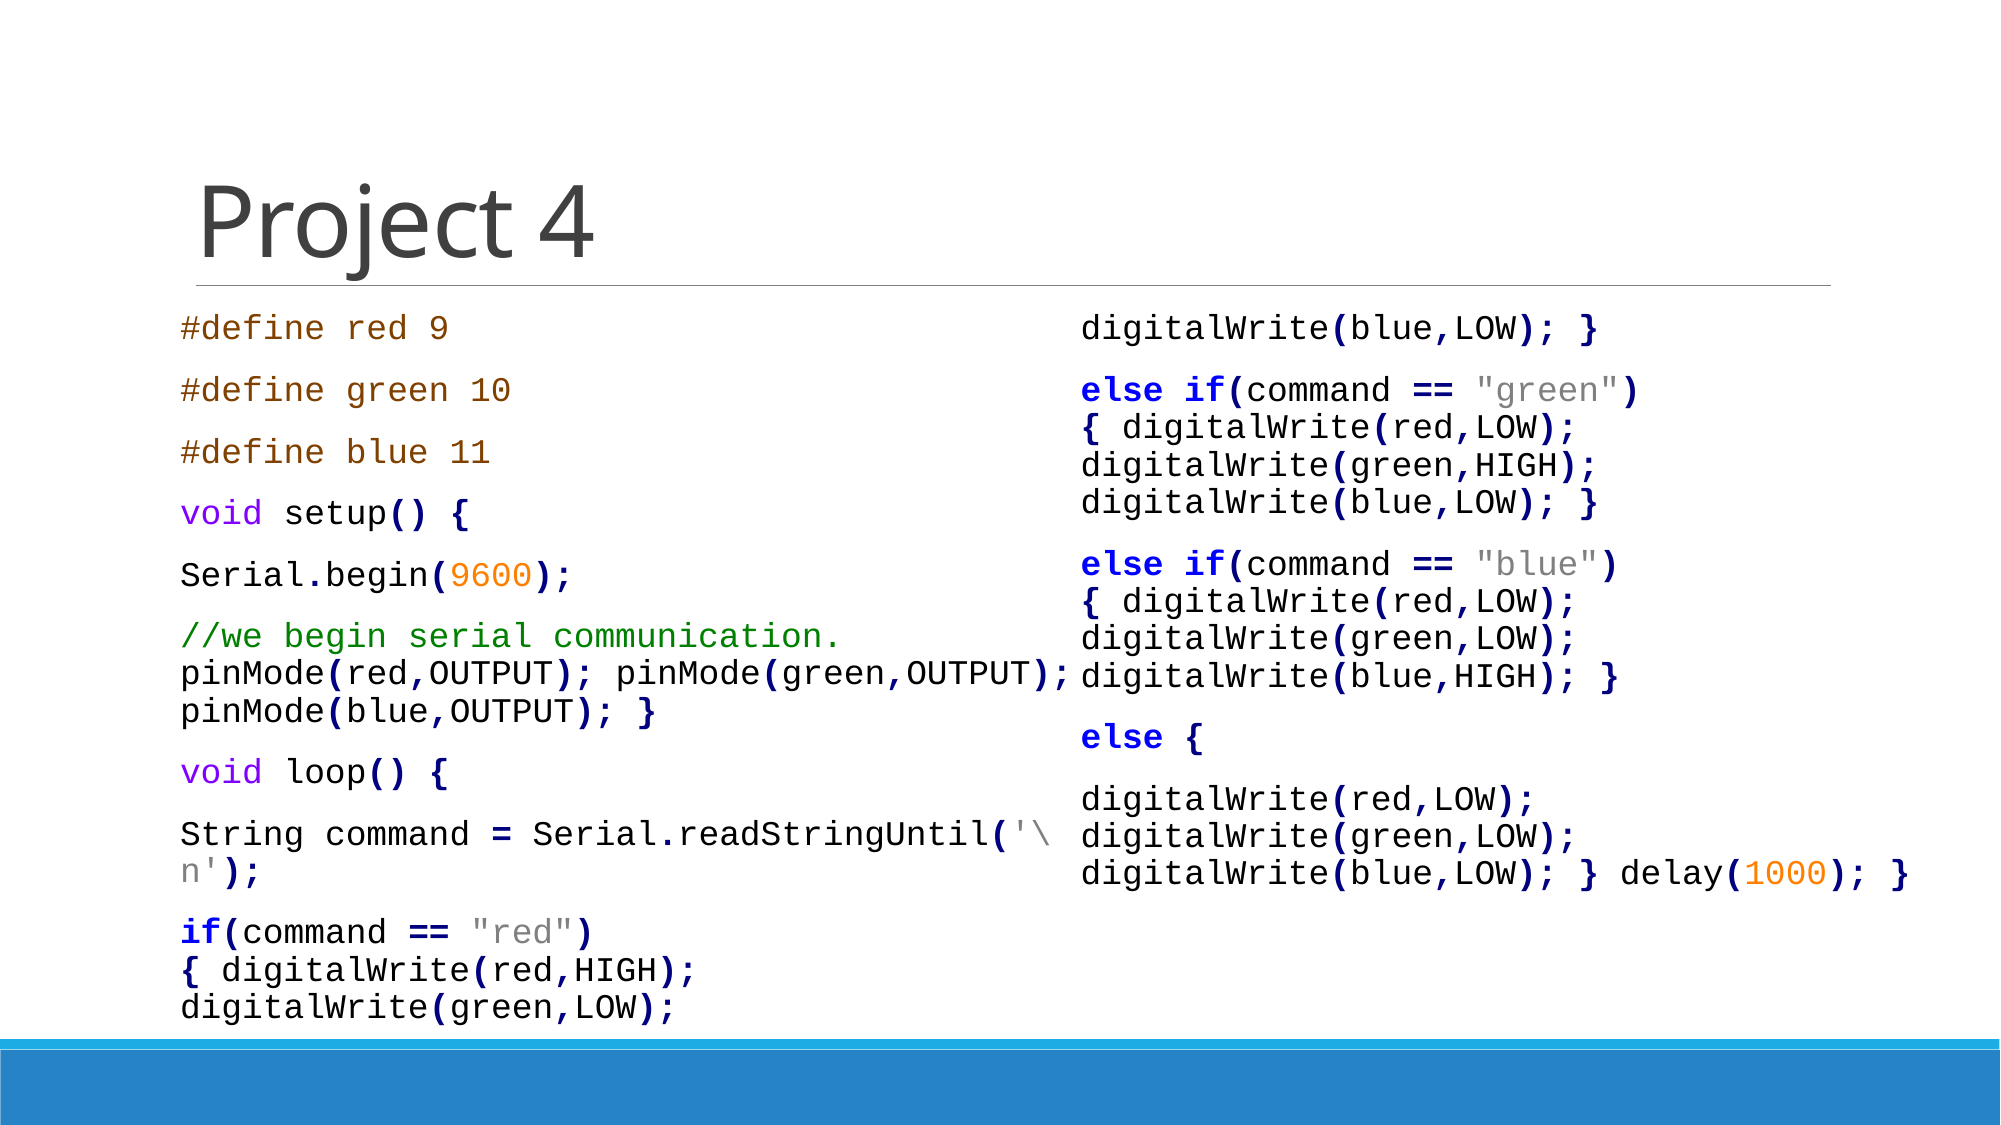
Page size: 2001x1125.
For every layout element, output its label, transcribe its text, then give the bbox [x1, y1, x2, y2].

list #define red 9 #define green 10 #define blue 11 void setup() { Serial.begin(9600); //we begin serial communication. pinMode(red,OUTPUT); pinMode(green,OUTPUT); pinMode(blue,OUTPUT); } void loop() { String command = Serial.readStringUntil('\n'); if(command == "red") { digitalWrite(red,HIGH); digitalWrite(green,LOW); digitalWrite(blue,LOW); } else if(command == "green") { digitalWrite(red,LOW); digitalWrite(green,HIGH); digitalWrite(blue,LOW); } else if(command == "blue") { digitalWrite(red,LOW); digitalWrite(green,LOW); digitalWrite(blue,HIGH); } else { digitalWrite(red,LOW); digitalWrite(green,LOW); digitalWrite(blue,LOW); } delay(1000); } [180, 302, 1982, 1036]
title Project 4 [180, 47, 1830, 285]
